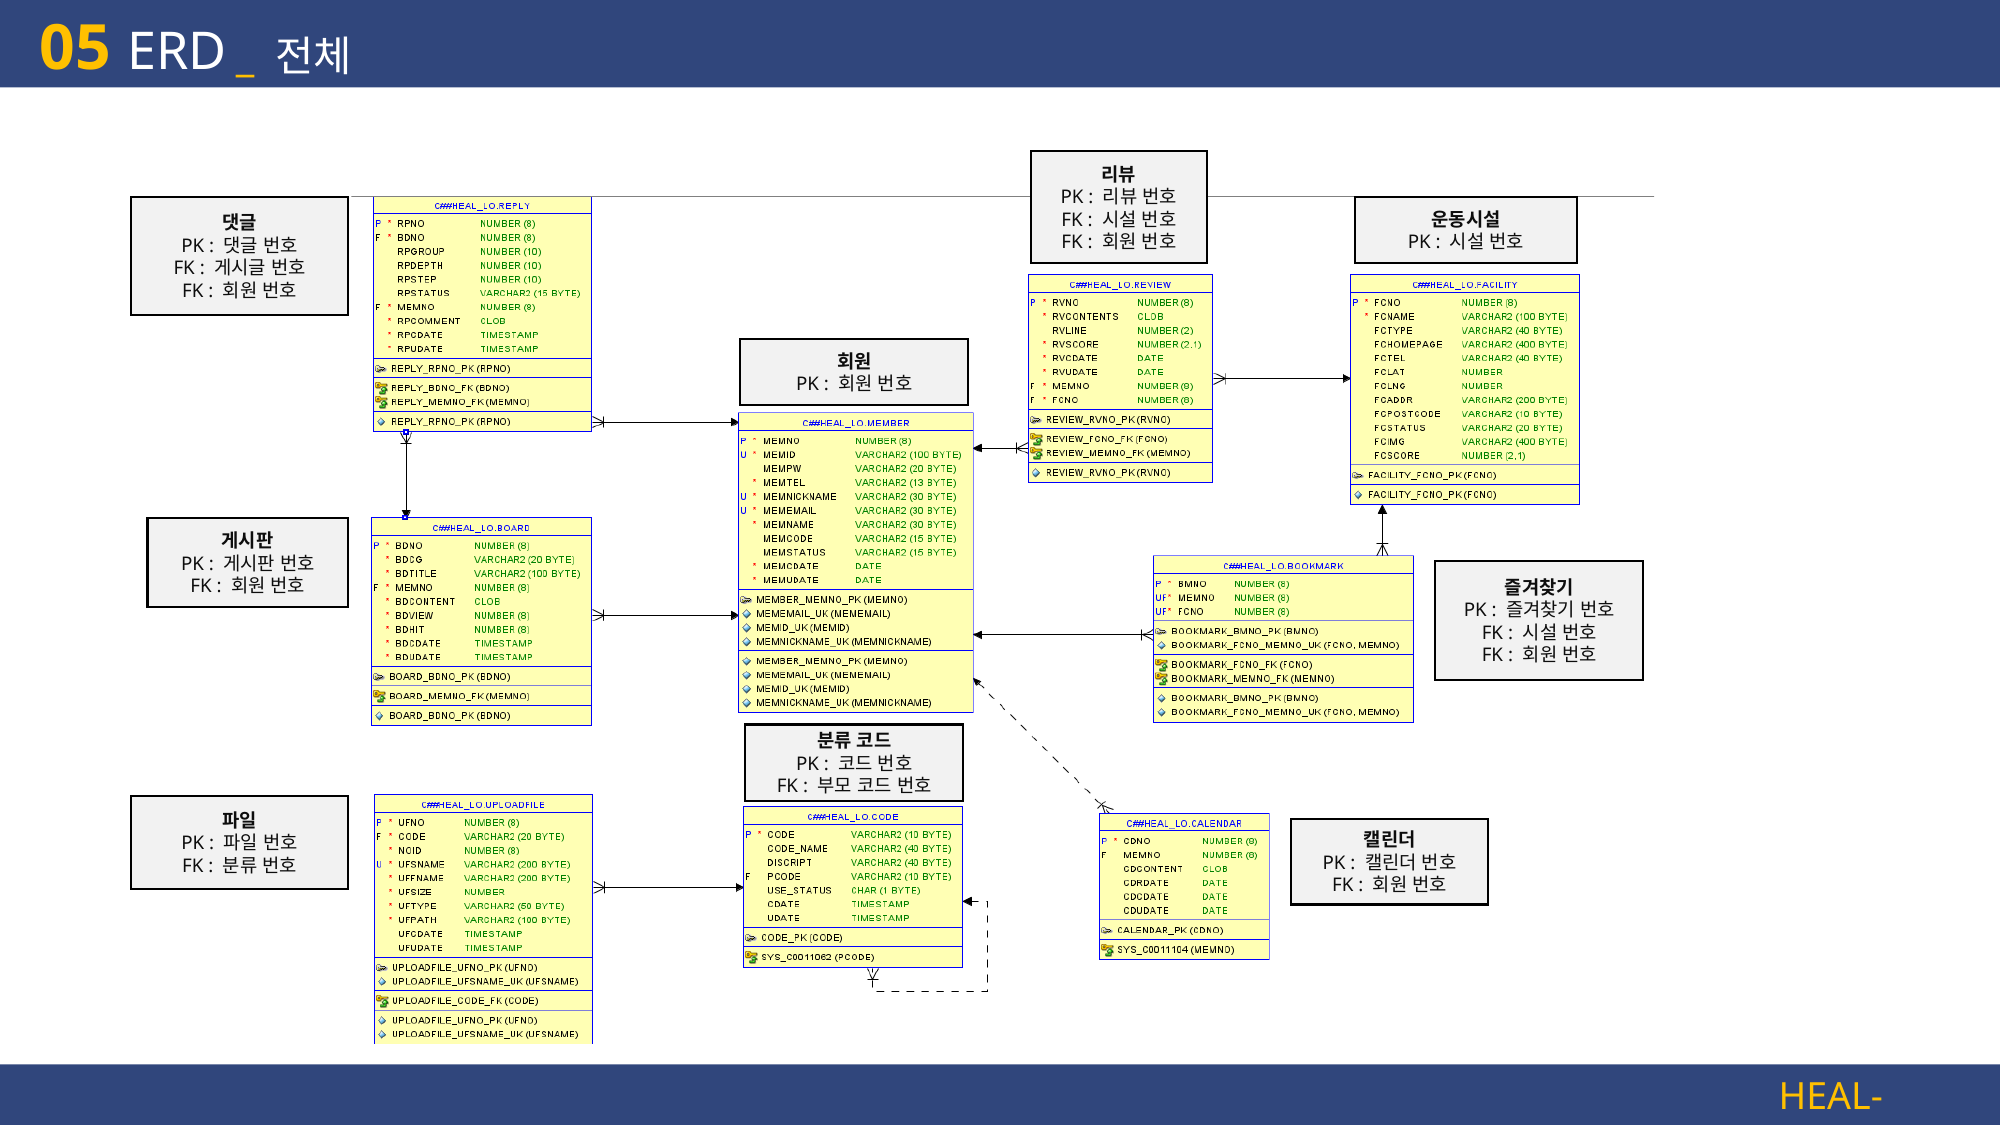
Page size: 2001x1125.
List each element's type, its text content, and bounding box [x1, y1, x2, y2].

text_box HEAL-LO [1763, 1064, 1932, 1125]
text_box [24, 0, 562, 91]
picture [351, 196, 1655, 1044]
text_box 게시판 PK : 게시판 번호 FK : 회원 번호 [146, 517, 349, 608]
text_box 댓글 PK : 댓글 번호 FK : 게시글 번호 FK : 회원 번호 [130, 196, 349, 316]
text_box 리뷰 PK : 리뷰 번호 FK : 시설 번호 FK : 회원 번호 [1030, 150, 1208, 196]
text_box 파일 PK : 파일 번호 FK : 분류 번호 [130, 795, 349, 890]
